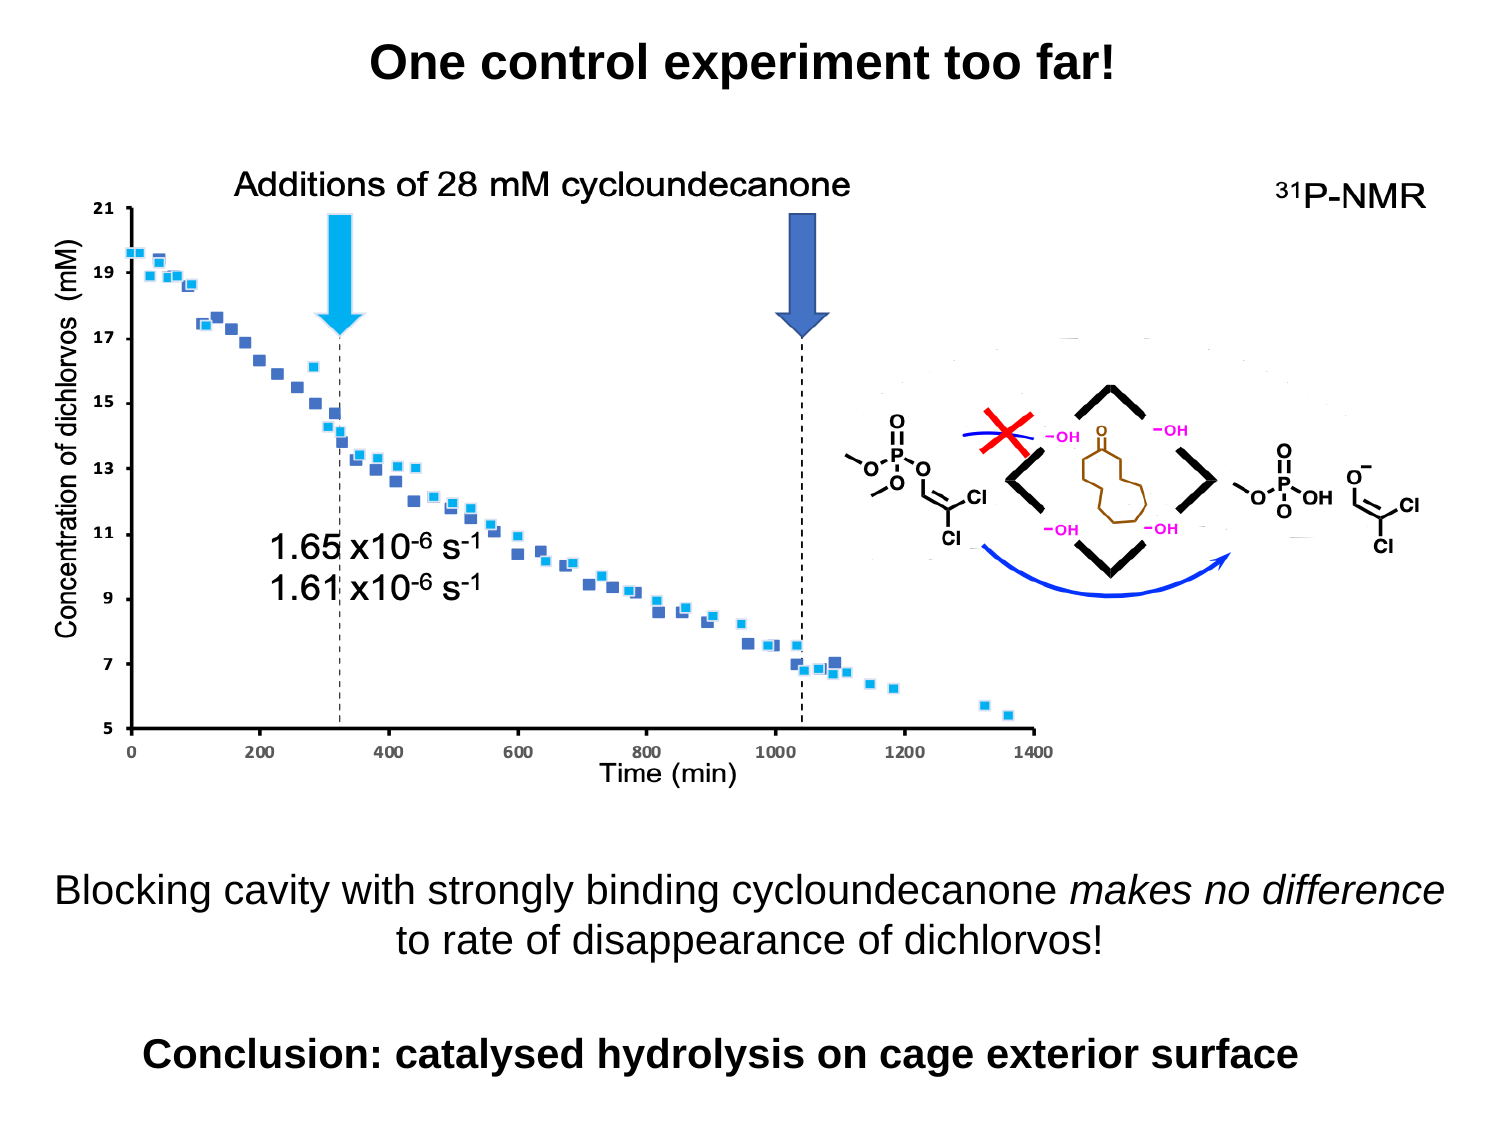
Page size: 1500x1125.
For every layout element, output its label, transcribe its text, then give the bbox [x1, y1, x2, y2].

text_box Blocking cavity with strongly binding cycloundecanone makes no difference to rate of disappearance of dichlorvos! [26, 855, 1474, 971]
text_box One control experiment too far! [354, 21, 1181, 97]
picture [38, 150, 1447, 803]
text_box Conclusion: catalysed hydrolysis on cage exterior surface [127, 1018, 1315, 1084]
